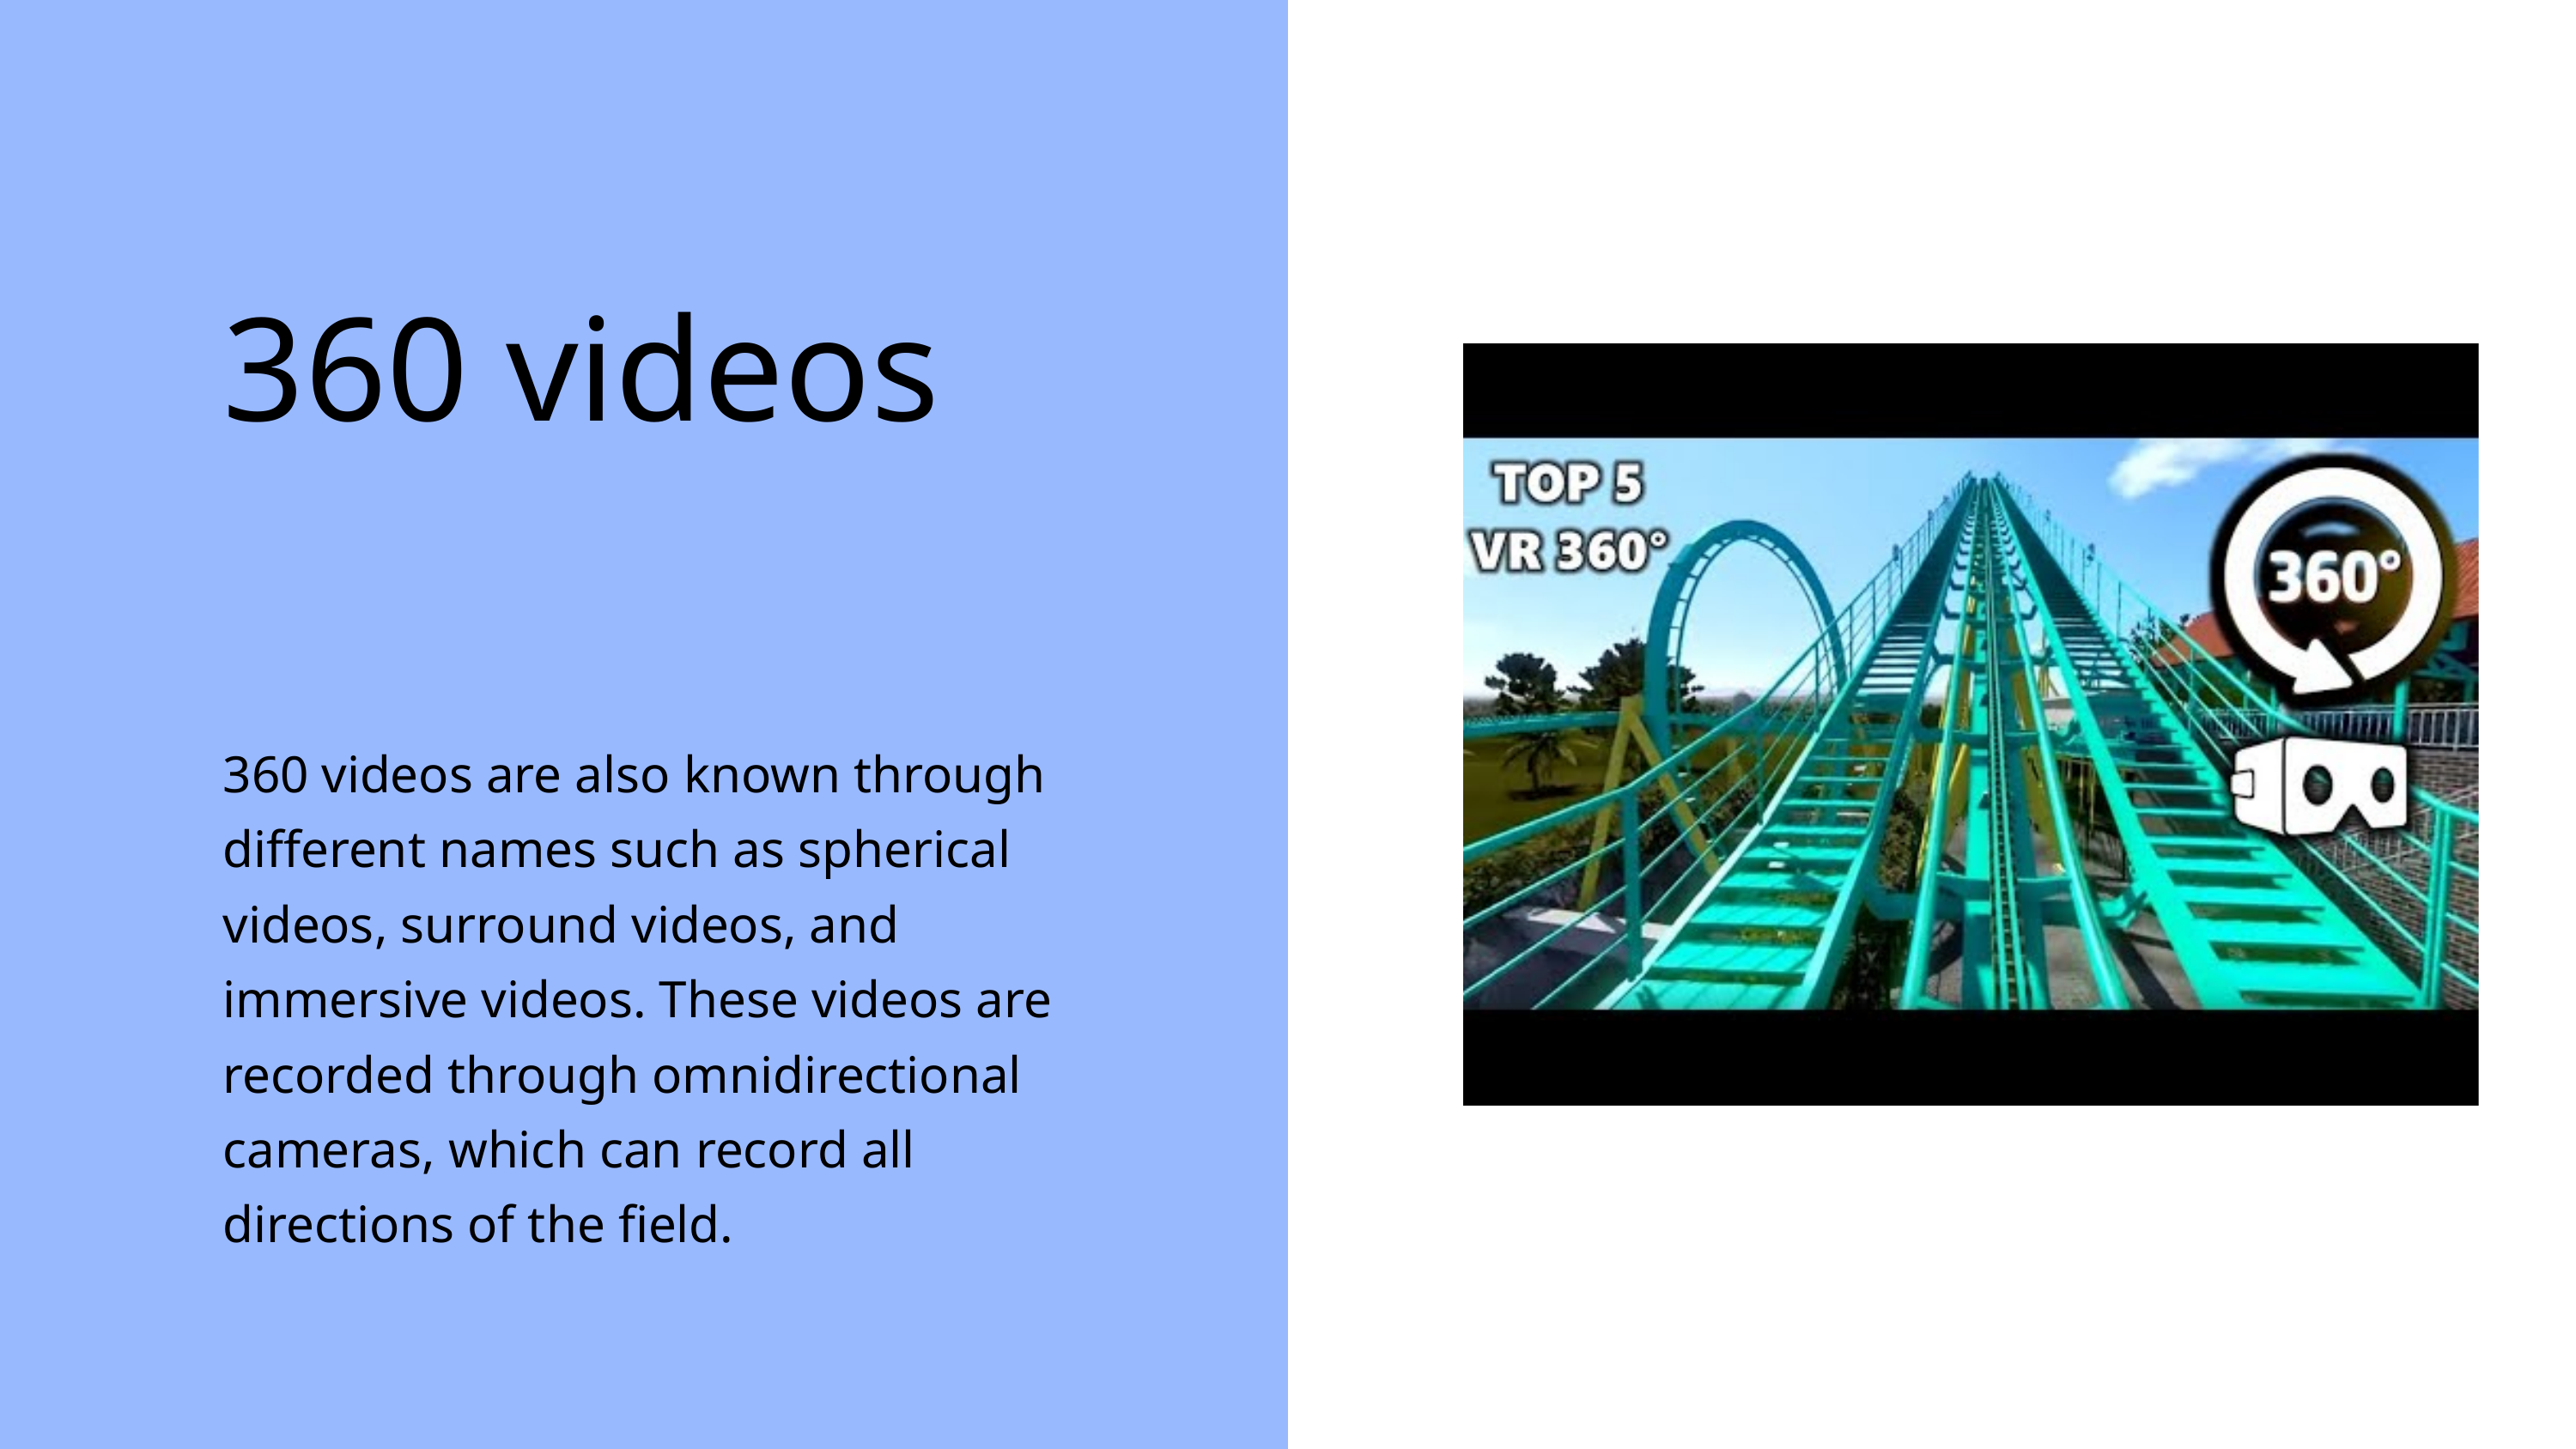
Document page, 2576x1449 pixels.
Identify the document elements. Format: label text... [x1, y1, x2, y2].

text_box 360 videos are also known through different names such as spherical videos, surround videos, and immersive videos. These videos are recorded through omnidirectional cameras, which can record all directions of the field. [222, 727, 1085, 1253]
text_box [1287, 0, 2576, 1449]
text_box 360 videos [222, 305, 1085, 451]
